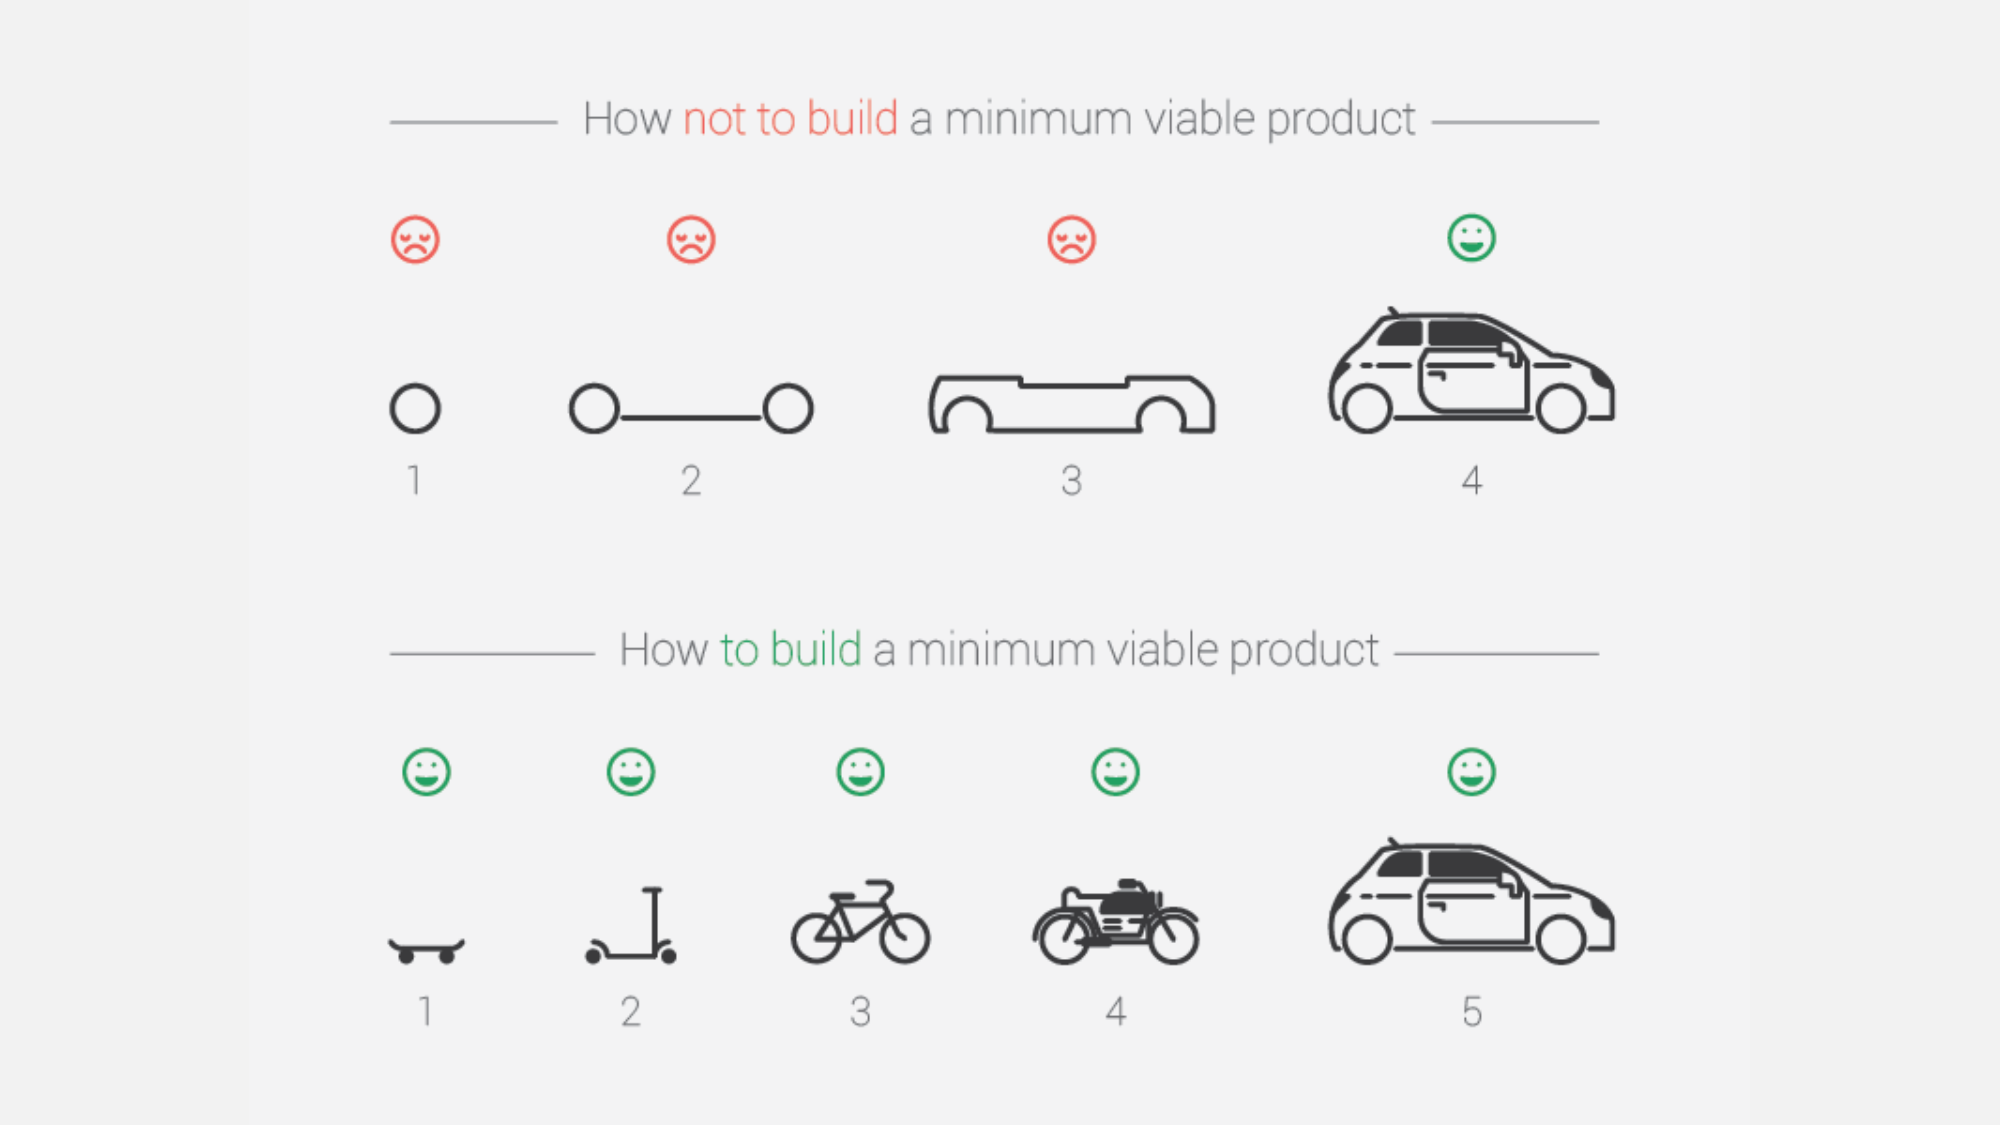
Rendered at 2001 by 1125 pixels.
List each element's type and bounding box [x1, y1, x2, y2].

picture [249, 0, 1750, 1125]
